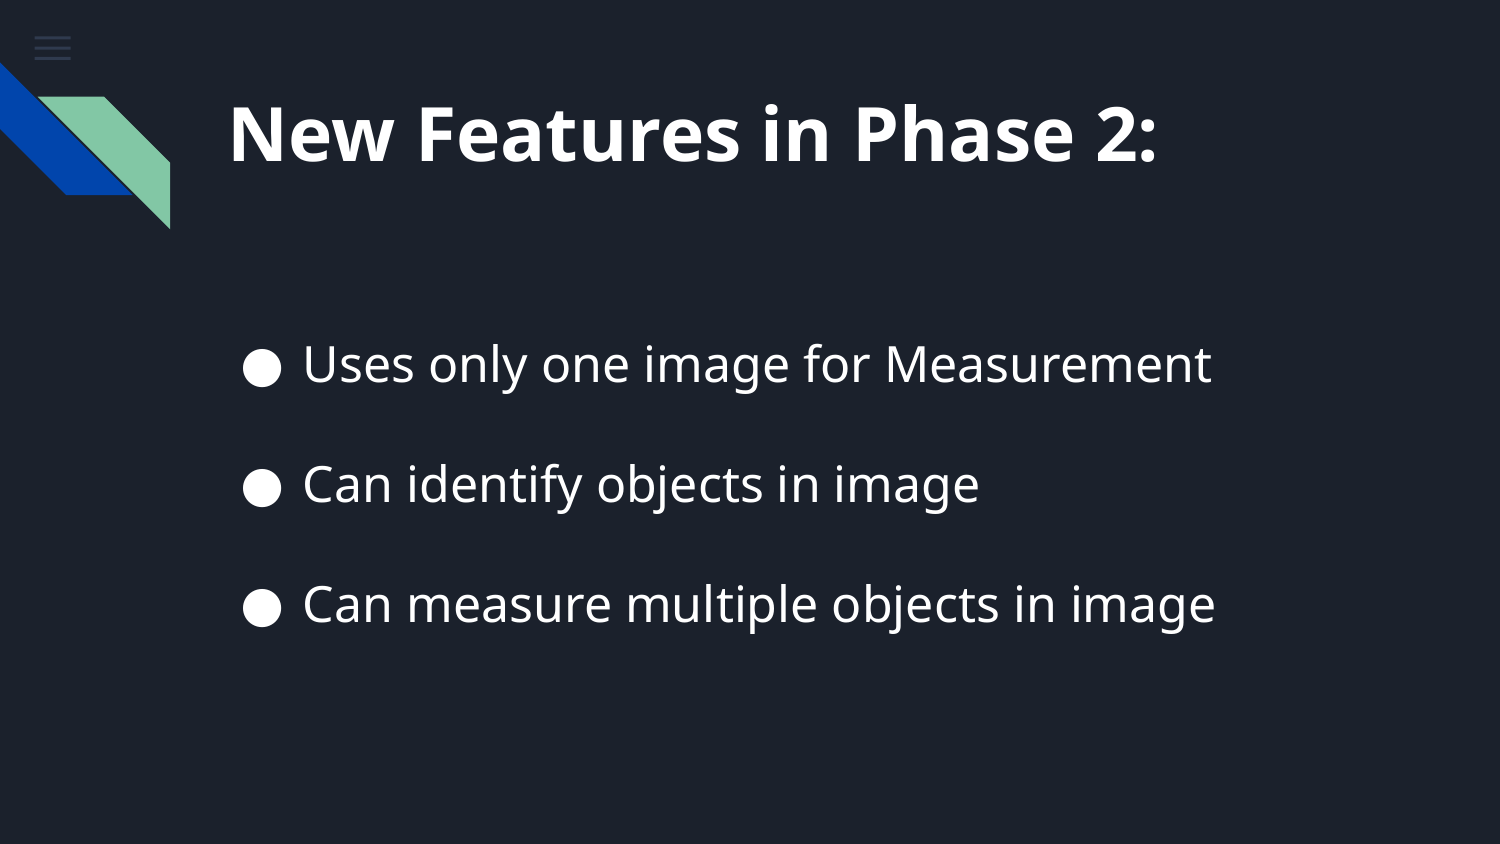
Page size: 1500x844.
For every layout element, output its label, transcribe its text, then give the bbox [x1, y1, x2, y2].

list Uses only one image for Measurement Can identify objects in image Can measure multiple objects in image [212, 257, 1368, 735]
title New Features in Phase 2: [212, 71, 1368, 222]
